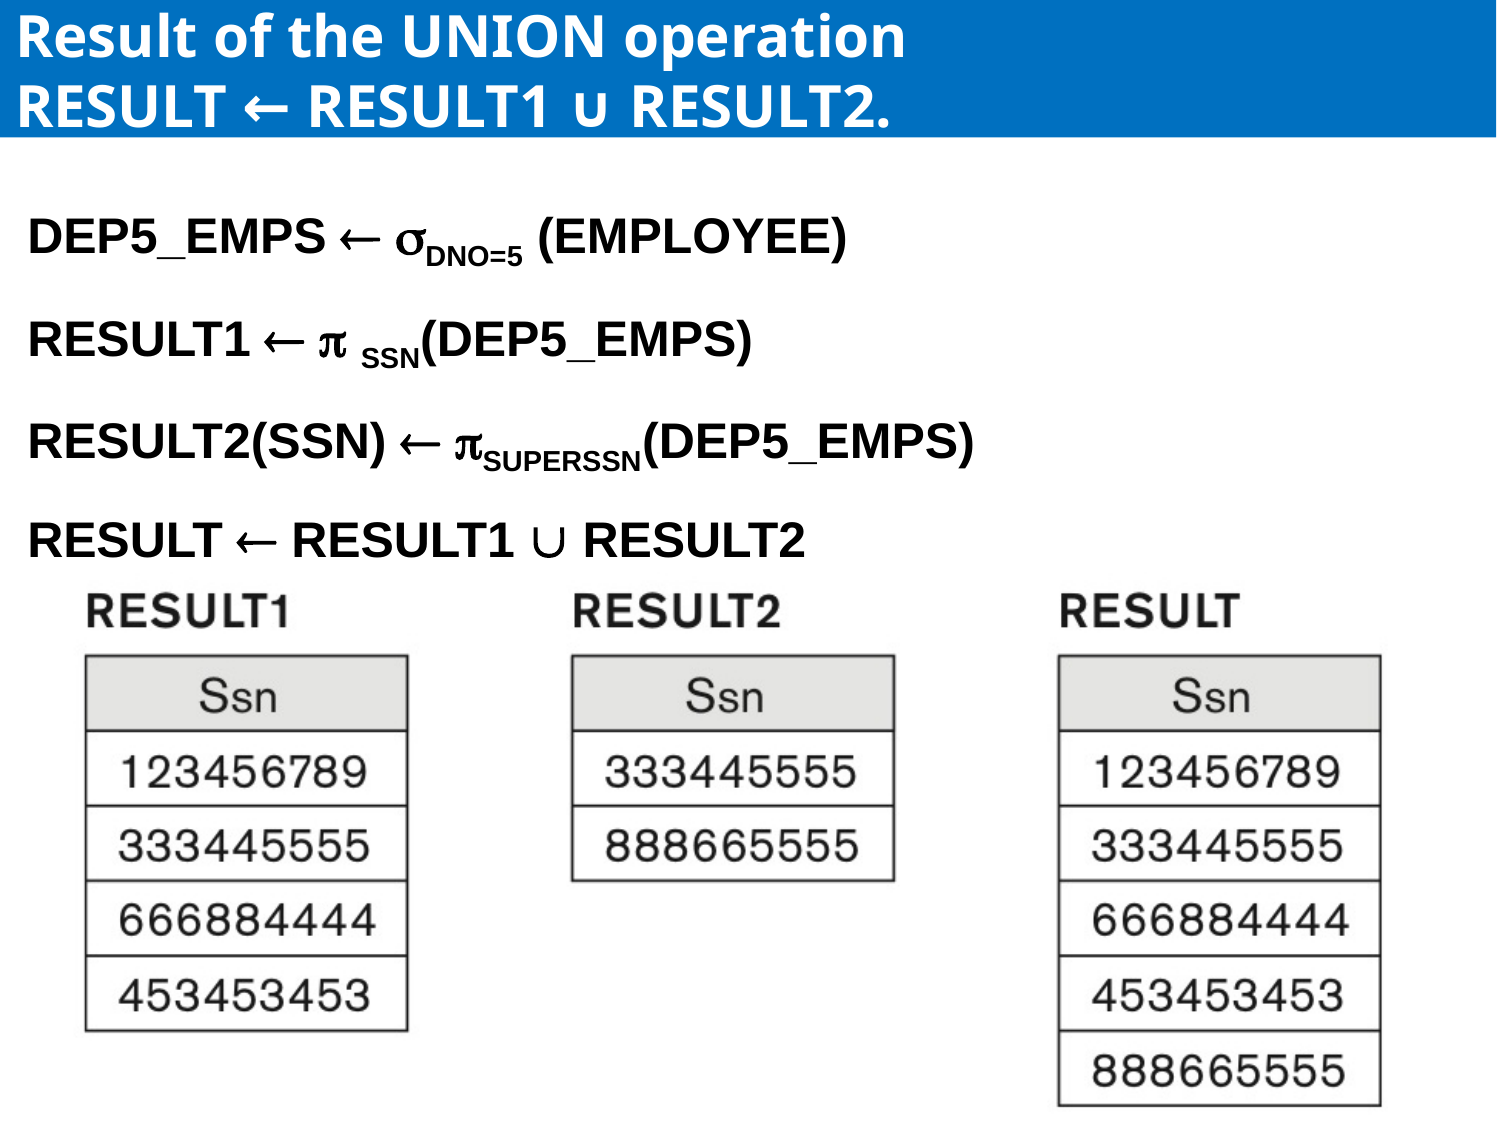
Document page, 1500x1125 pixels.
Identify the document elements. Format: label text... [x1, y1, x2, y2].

text_box DEP5_EMPS  DNO=5 (EMPLOYEE) RESULT1   SSN(DEP5_EMPS) RESULT2(SSN)  SUPERSSN(DEP5_EMPS) RESULT  RESULT1  RESULT2 [12, 162, 1350, 575]
title Result of the UNION operation RESULT ← RESULT1 ∪ RESULT2. [0, 0, 1497, 138]
picture [62, 572, 1388, 1118]
